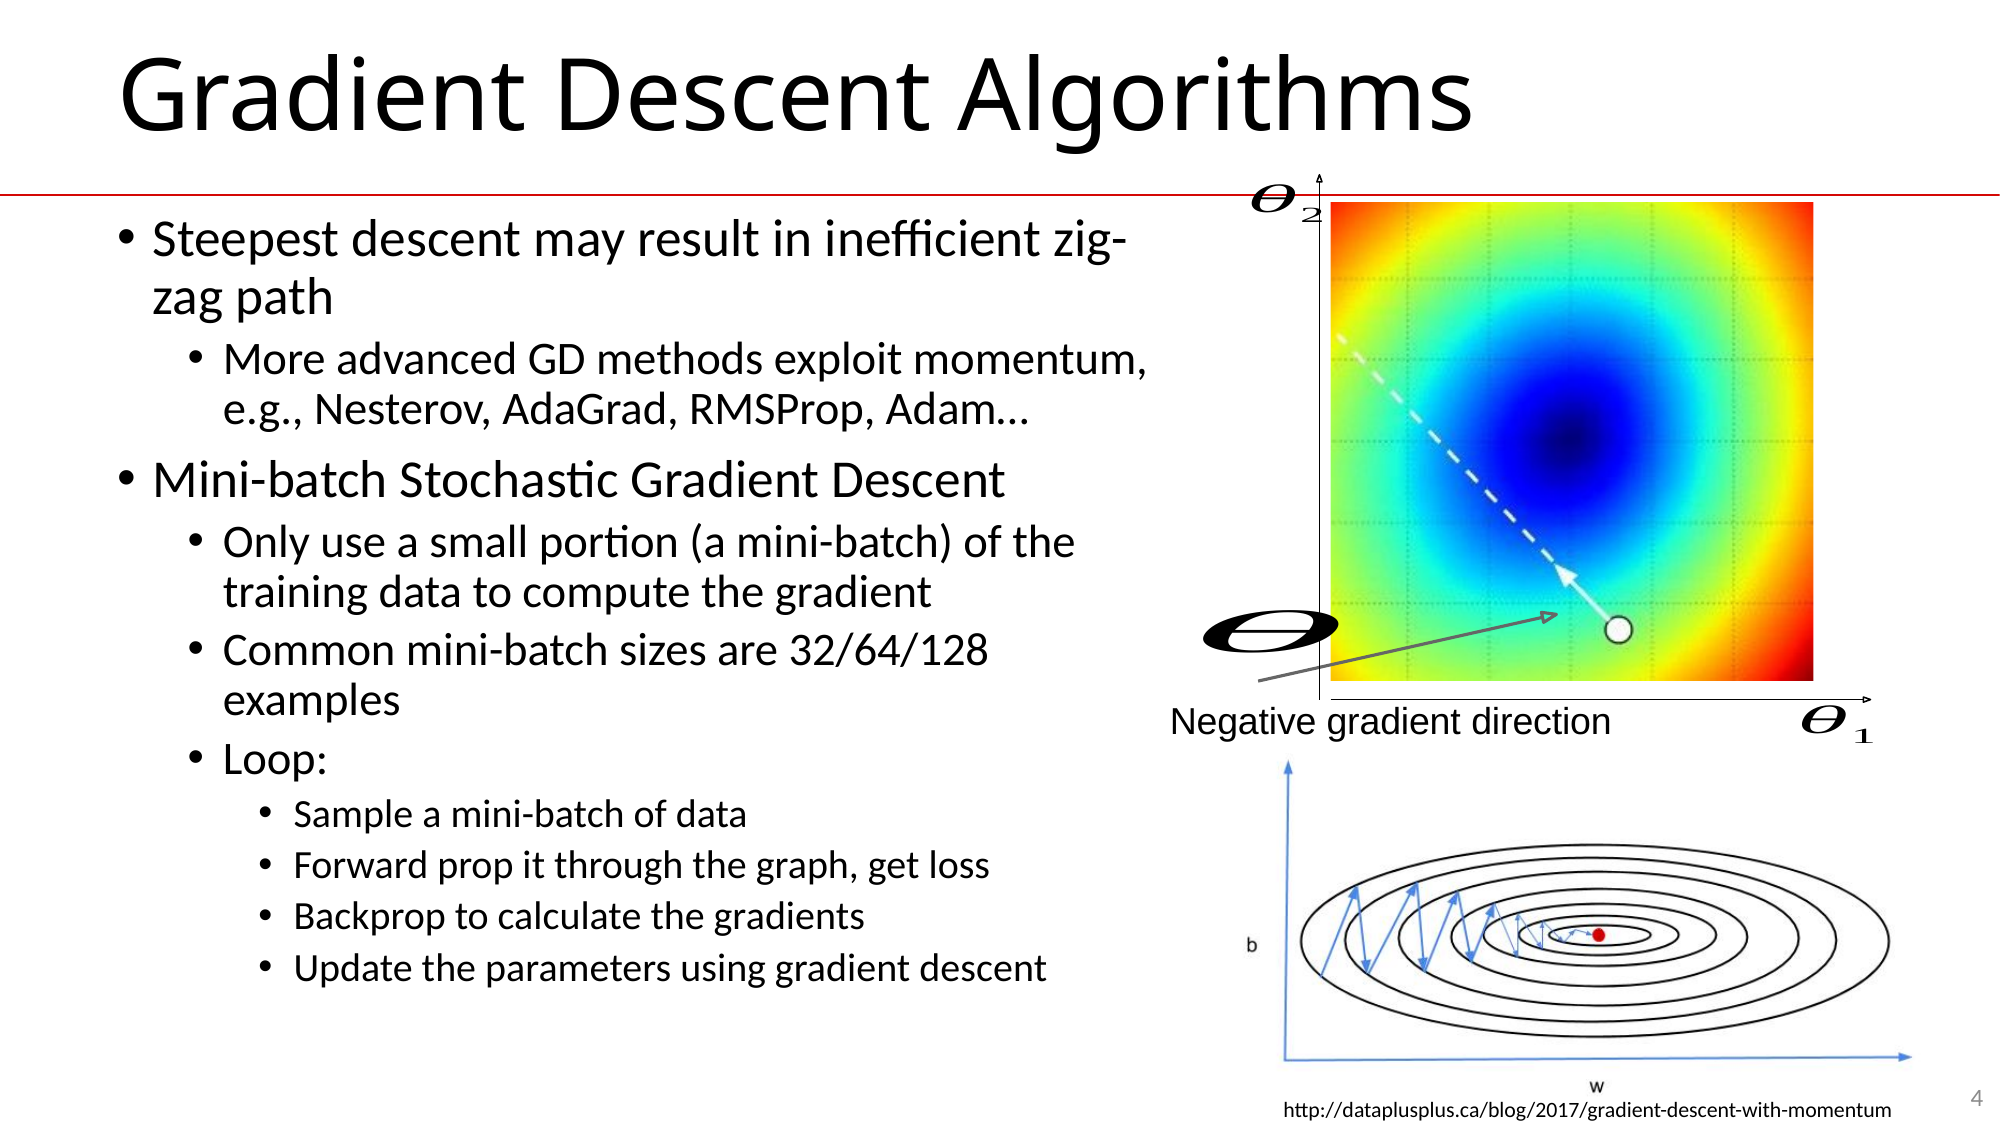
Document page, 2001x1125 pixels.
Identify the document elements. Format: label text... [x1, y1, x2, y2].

slide_number 24 [1926, 1066, 1999, 1125]
text_box [1330, 202, 1814, 682]
text_box [1863, 697, 1871, 703]
text_box Negative gradient direction [1167, 697, 1651, 743]
text_box http://dataplusplus.ca/blog/2017/gradient-descent-with-momentum [1268, 1108, 1926, 1125]
text_box [1541, 612, 1557, 623]
text_box [1316, 174, 1323, 182]
list Steepest descent may result in inefficient zig-zag path More advanced GD methods exploit momentum, e.g., Nesterov, AdaGrad, RMSProp, Adam… Mini-batch Stochastic Gradient Descent Only use a small portion (a mini-batch) of the training data to compute the gradient Common mini-batch sizes are 32/64/128 examples Loop: Sample a mini-batch of data Forward prop it through the graph, get loss Backprop to calculate the gradients Update the parameters using gradient descent [102, 203, 1168, 1056]
title Gradient Descent Algorithms [102, 10, 1899, 186]
picture [1216, 752, 1970, 1108]
